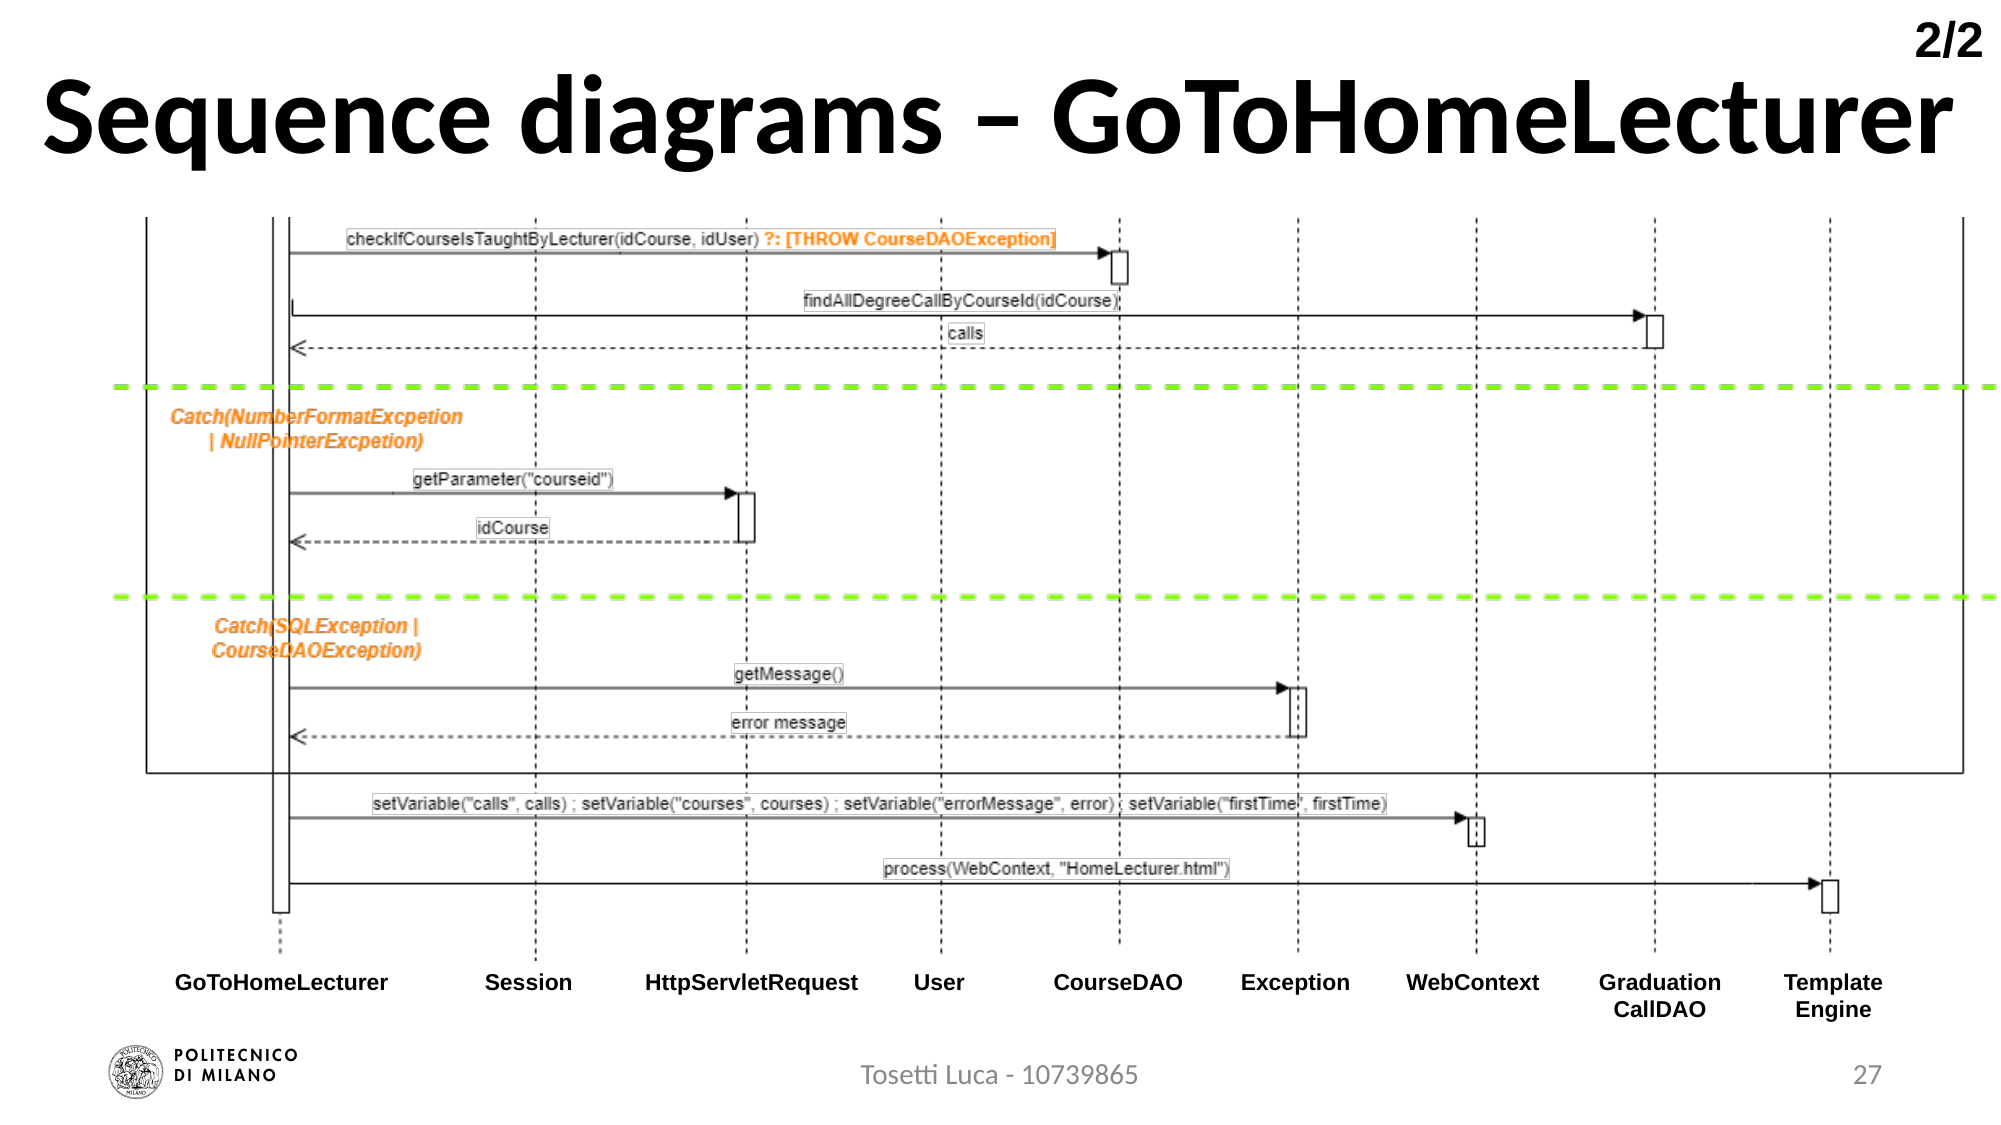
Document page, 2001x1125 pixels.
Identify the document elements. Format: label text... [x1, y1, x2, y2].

text_box CourseDAO [1034, 972, 1204, 1003]
text_box GoToHomeLecturer [157, 972, 406, 1003]
text_box Template Engine [1715, 972, 1953, 1030]
text_box Sequence diagrams – GoToHomeLecturer [0, 0, 2000, 214]
footer Tosetti Luca - 10739865 [683, 1042, 1317, 1103]
text_box HttpServletRequest [629, 972, 875, 1003]
picture [99, 1042, 306, 1103]
slide_number 27 [1433, 1042, 1900, 1103]
text_box Session [468, 972, 590, 1003]
picture [0, 217, 2000, 961]
text_box Exception [1223, 972, 1369, 1003]
text_box WebContext [1388, 972, 1526, 1003]
text_box Graduation CallDAO [1526, 972, 1715, 1030]
text_box 2/2 [1899, 0, 2000, 75]
text_box User [878, 972, 1000, 1003]
